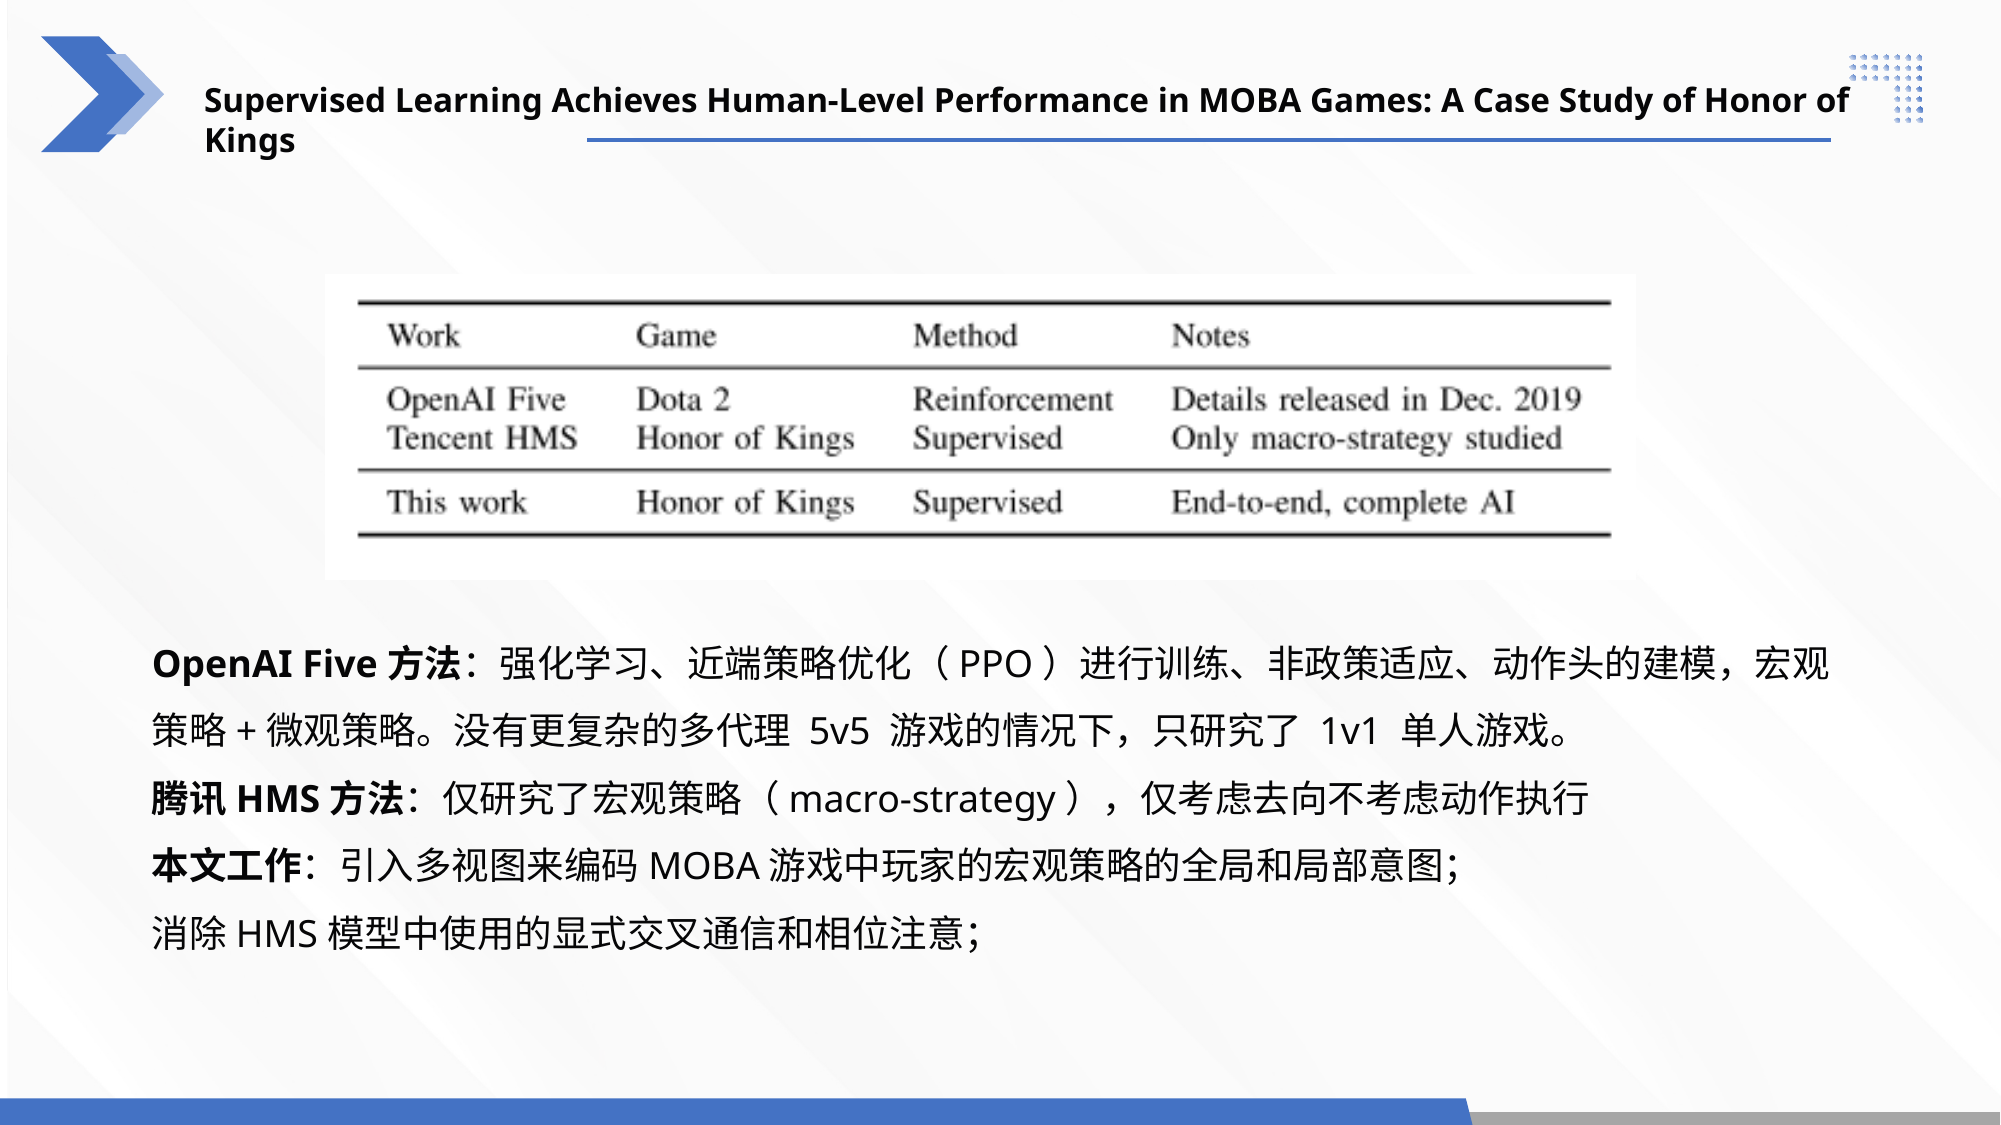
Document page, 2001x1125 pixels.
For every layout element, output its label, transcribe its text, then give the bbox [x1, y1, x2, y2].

text_box OpenAI Five方法：强化学习、近端策略优化（PPO）进行训练、非政策适应、动作头的建模，宏观策略+微观策略。没有更复杂的多代理 5v5 游戏的情况下，只研究了 1v1 单人游戏。 腾讯HMS方法：仅研究了宏观策略（macro-strategy），仅考虑去向不考虑动作执行 本文工作：引入多视图来编码MOBA游戏中玩家的宏观策略的全局和局部意图； 消除HMS模型中使用的显式交叉通信和相位注意； [137, 610, 1859, 1125]
picture [325, 274, 1636, 580]
text_box Supervised Learning Achieves Human-Level Performance in MOBA Games: A Case Study of Honor of Kings [189, 71, 1889, 167]
